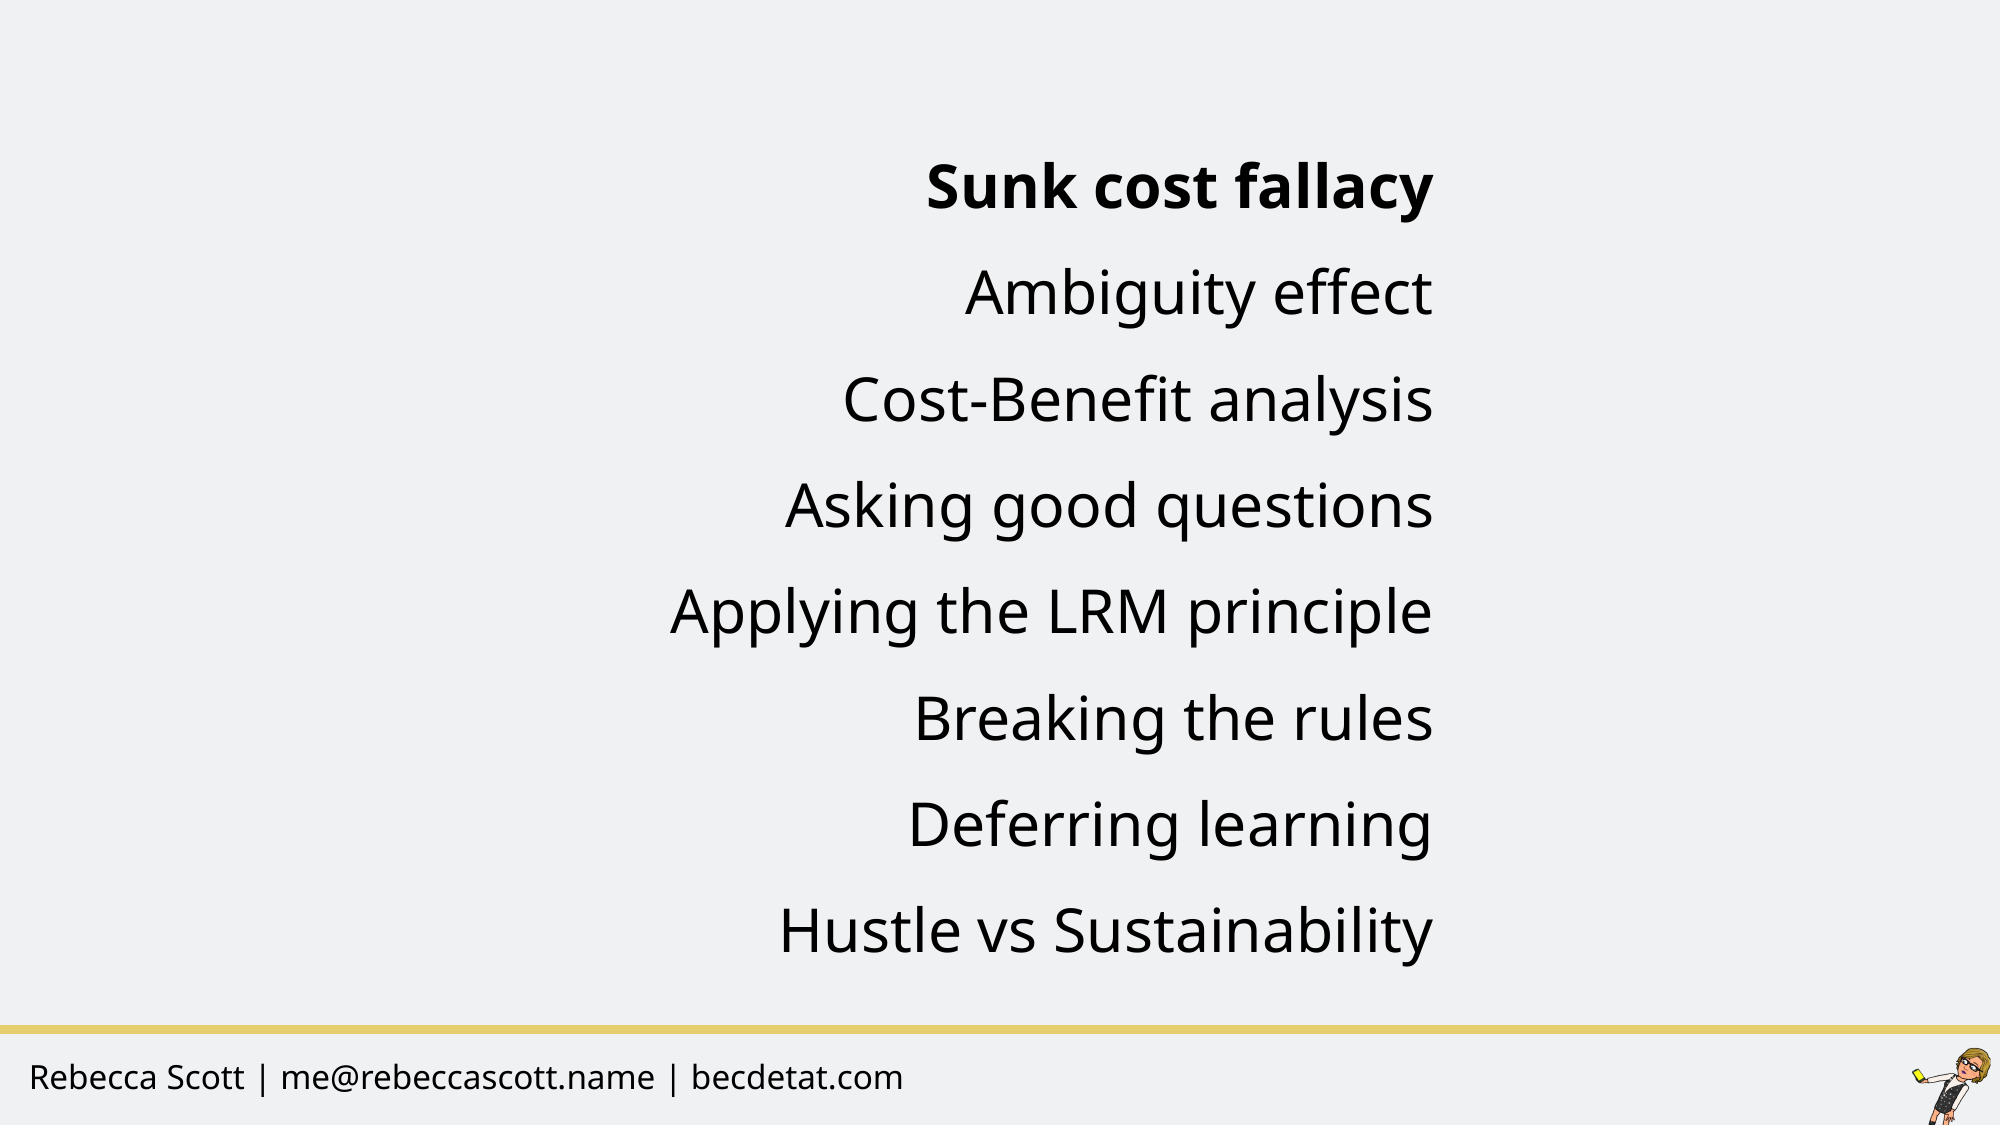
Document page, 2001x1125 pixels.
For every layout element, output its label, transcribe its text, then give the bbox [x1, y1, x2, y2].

picture [1906, 1031, 2000, 1125]
text_box Rebecca Scott | me@rebeccascott.name | becdetat.com [13, 1041, 952, 1125]
text_box Sunk cost fallacy Ambiguity effect Cost-Benefit analysis Asking good questions Applying the LRM principle Breaking the rules Deferring learning Hustle vs Sustainability [579, 125, 1449, 978]
text_box [0, 1028, 2000, 1125]
